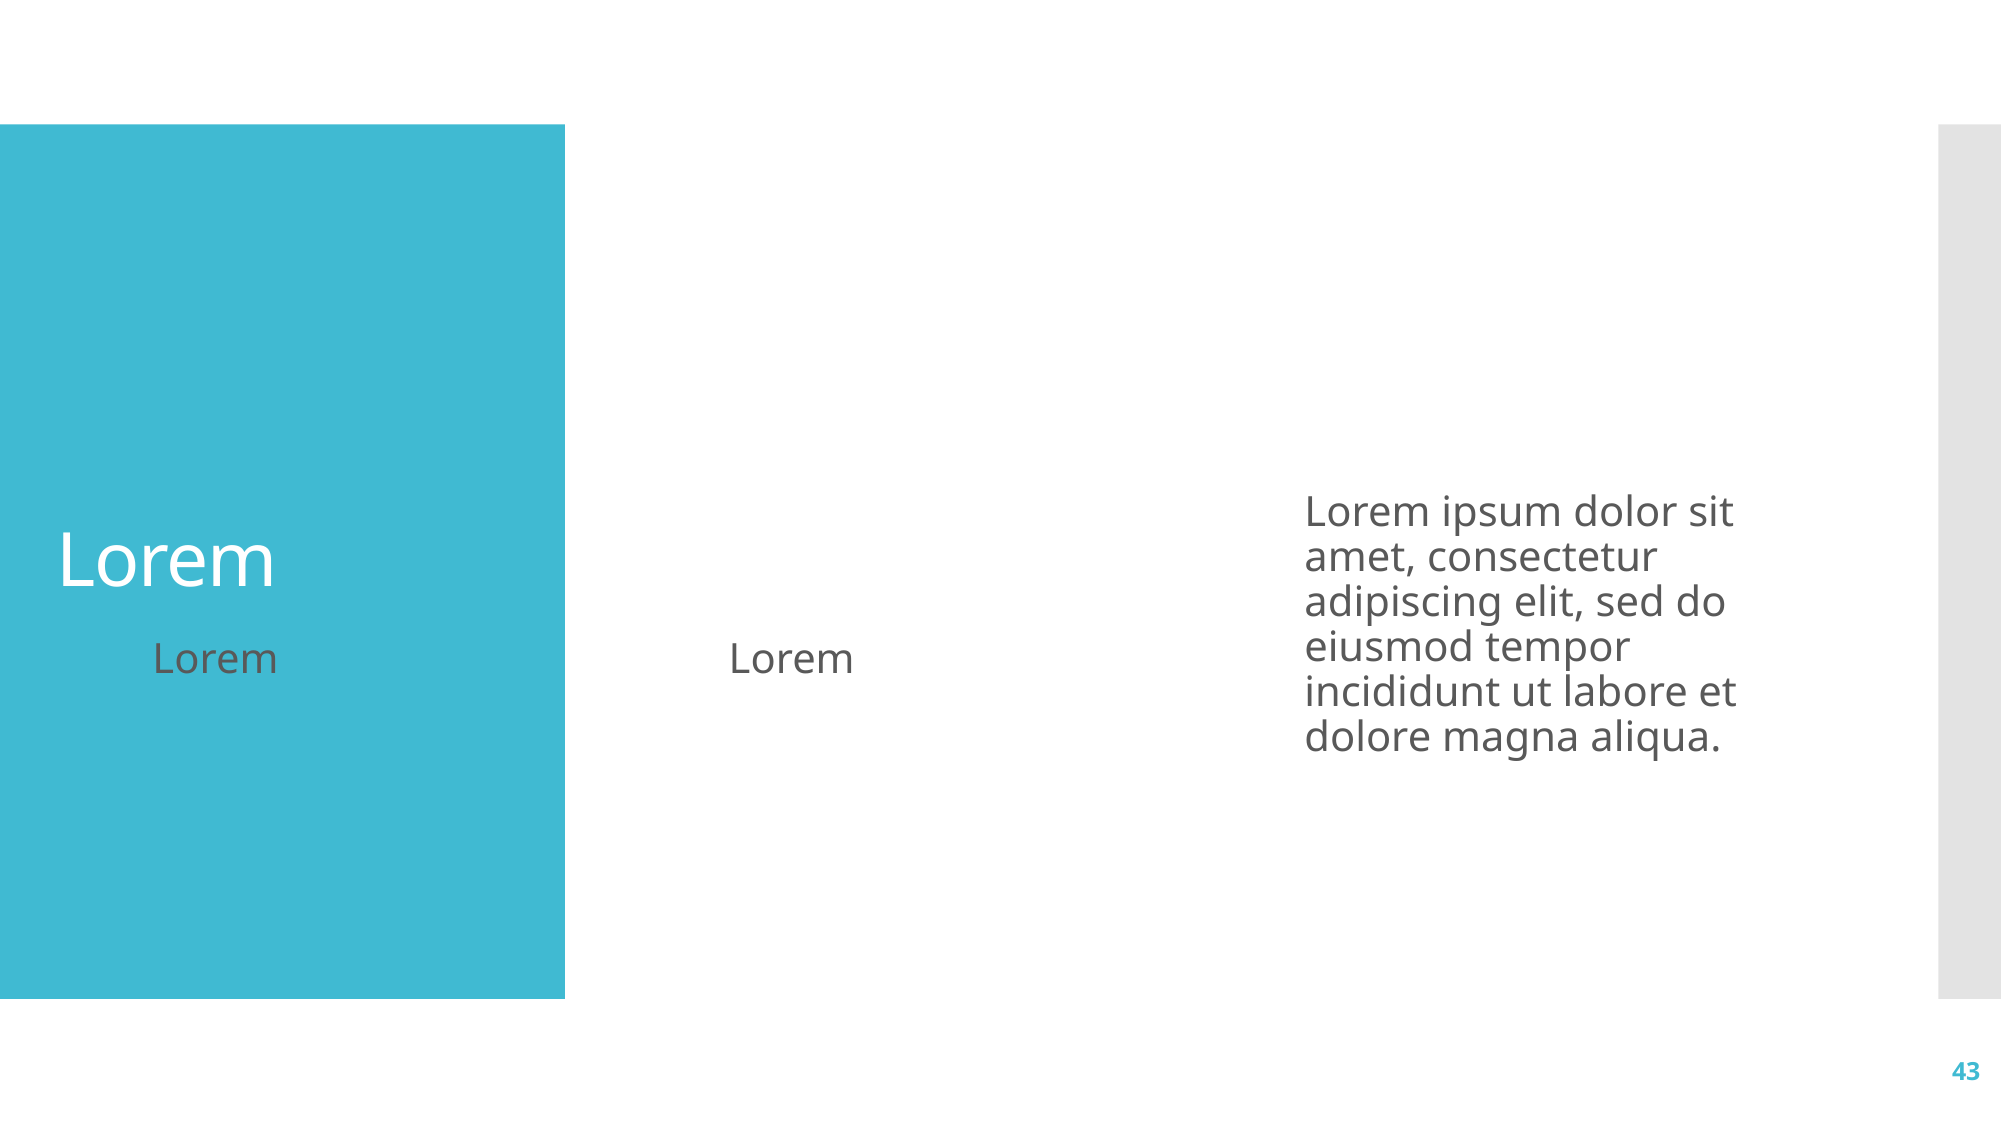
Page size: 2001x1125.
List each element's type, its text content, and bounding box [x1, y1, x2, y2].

list Lorem ipsum dolor sit amet, consectetur adipiscing elit, sed do eiusmod tempor incididunt ut labore et dolore magna aliqua. [1289, 303, 1793, 1017]
title Lorem [41, 184, 525, 940]
slide_number 43 [1744, 1042, 1996, 1103]
list Lorem [713, 303, 1217, 1017]
list Lorem [137, 303, 641, 1017]
